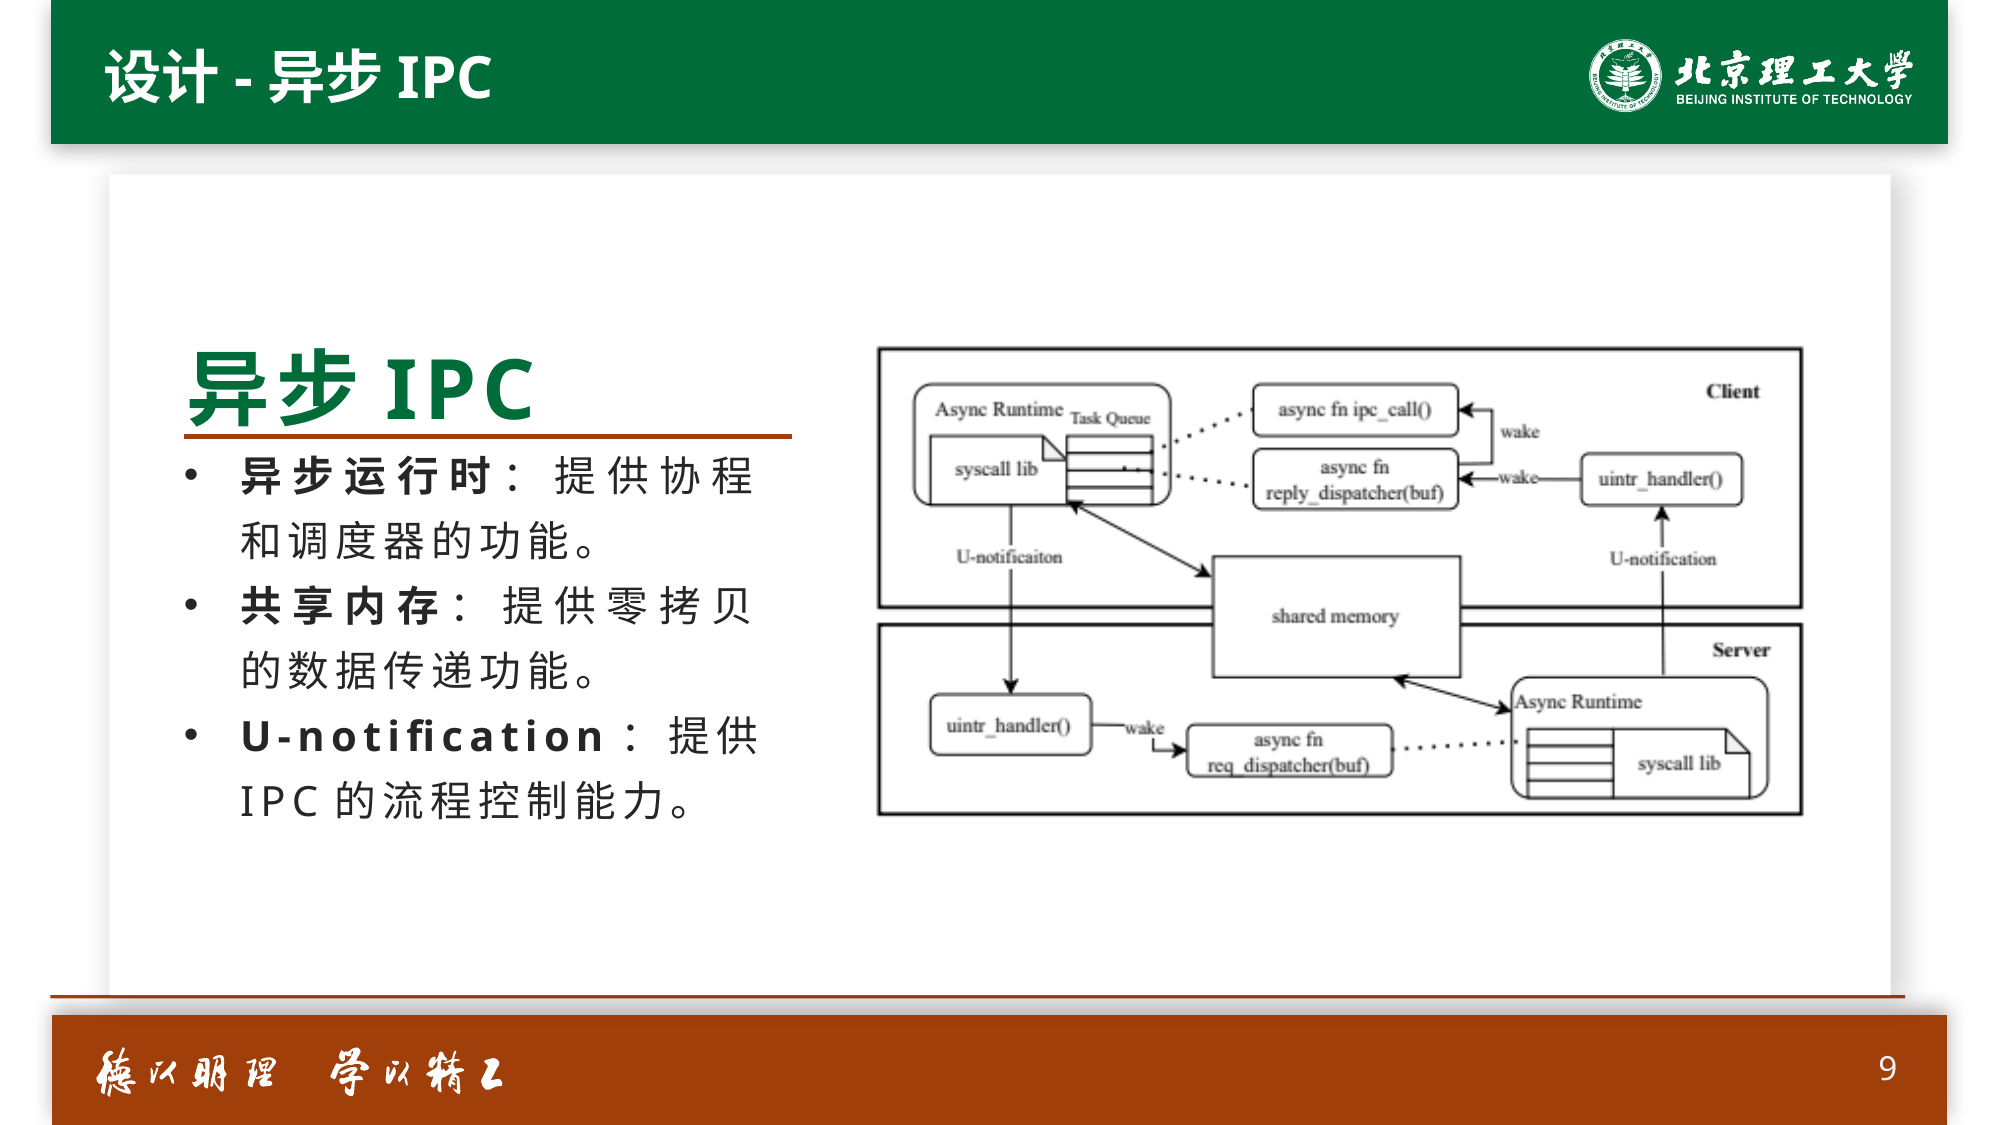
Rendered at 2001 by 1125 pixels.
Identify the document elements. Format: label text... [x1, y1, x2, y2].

text_box async_framework.png [108, 173, 1892, 996]
picture [820, 315, 1863, 854]
picture [1568, 21, 1937, 125]
text_box [49, 994, 99, 999]
text_box 异步运行时：提供协程和调度器的功能。 共享内存：提供零拷贝的数据传递功能。 U-notification：提供IPC的流程控制能力。 [183, 437, 760, 825]
title 设计-异步IPC [88, 40, 1507, 120]
text_box 异步IPC [186, 306, 812, 437]
